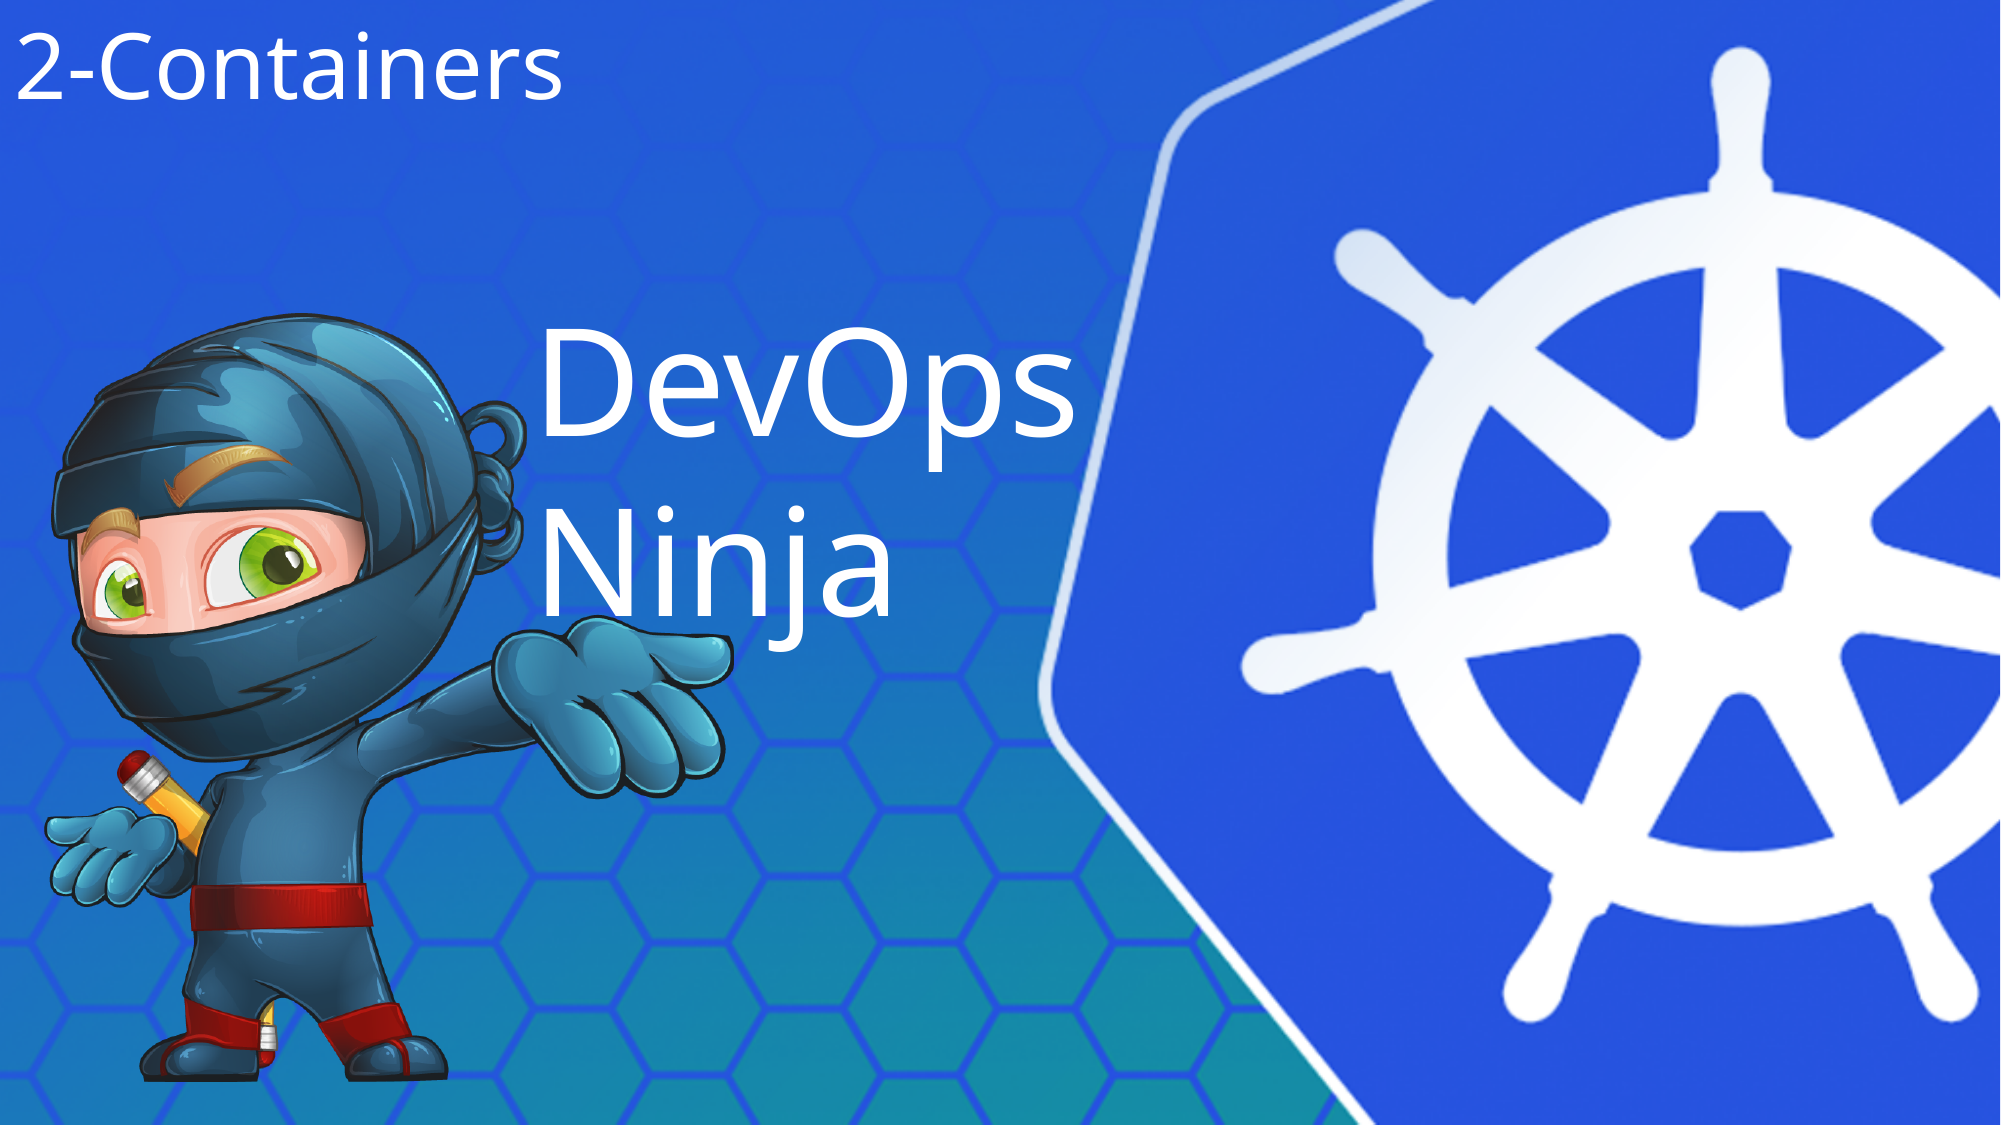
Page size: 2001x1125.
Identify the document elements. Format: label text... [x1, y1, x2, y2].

picture [0, 0, 2001, 1125]
text_box DevOps Ninja [517, 278, 1306, 654]
text_box 2-Containers [0, 0, 1203, 126]
